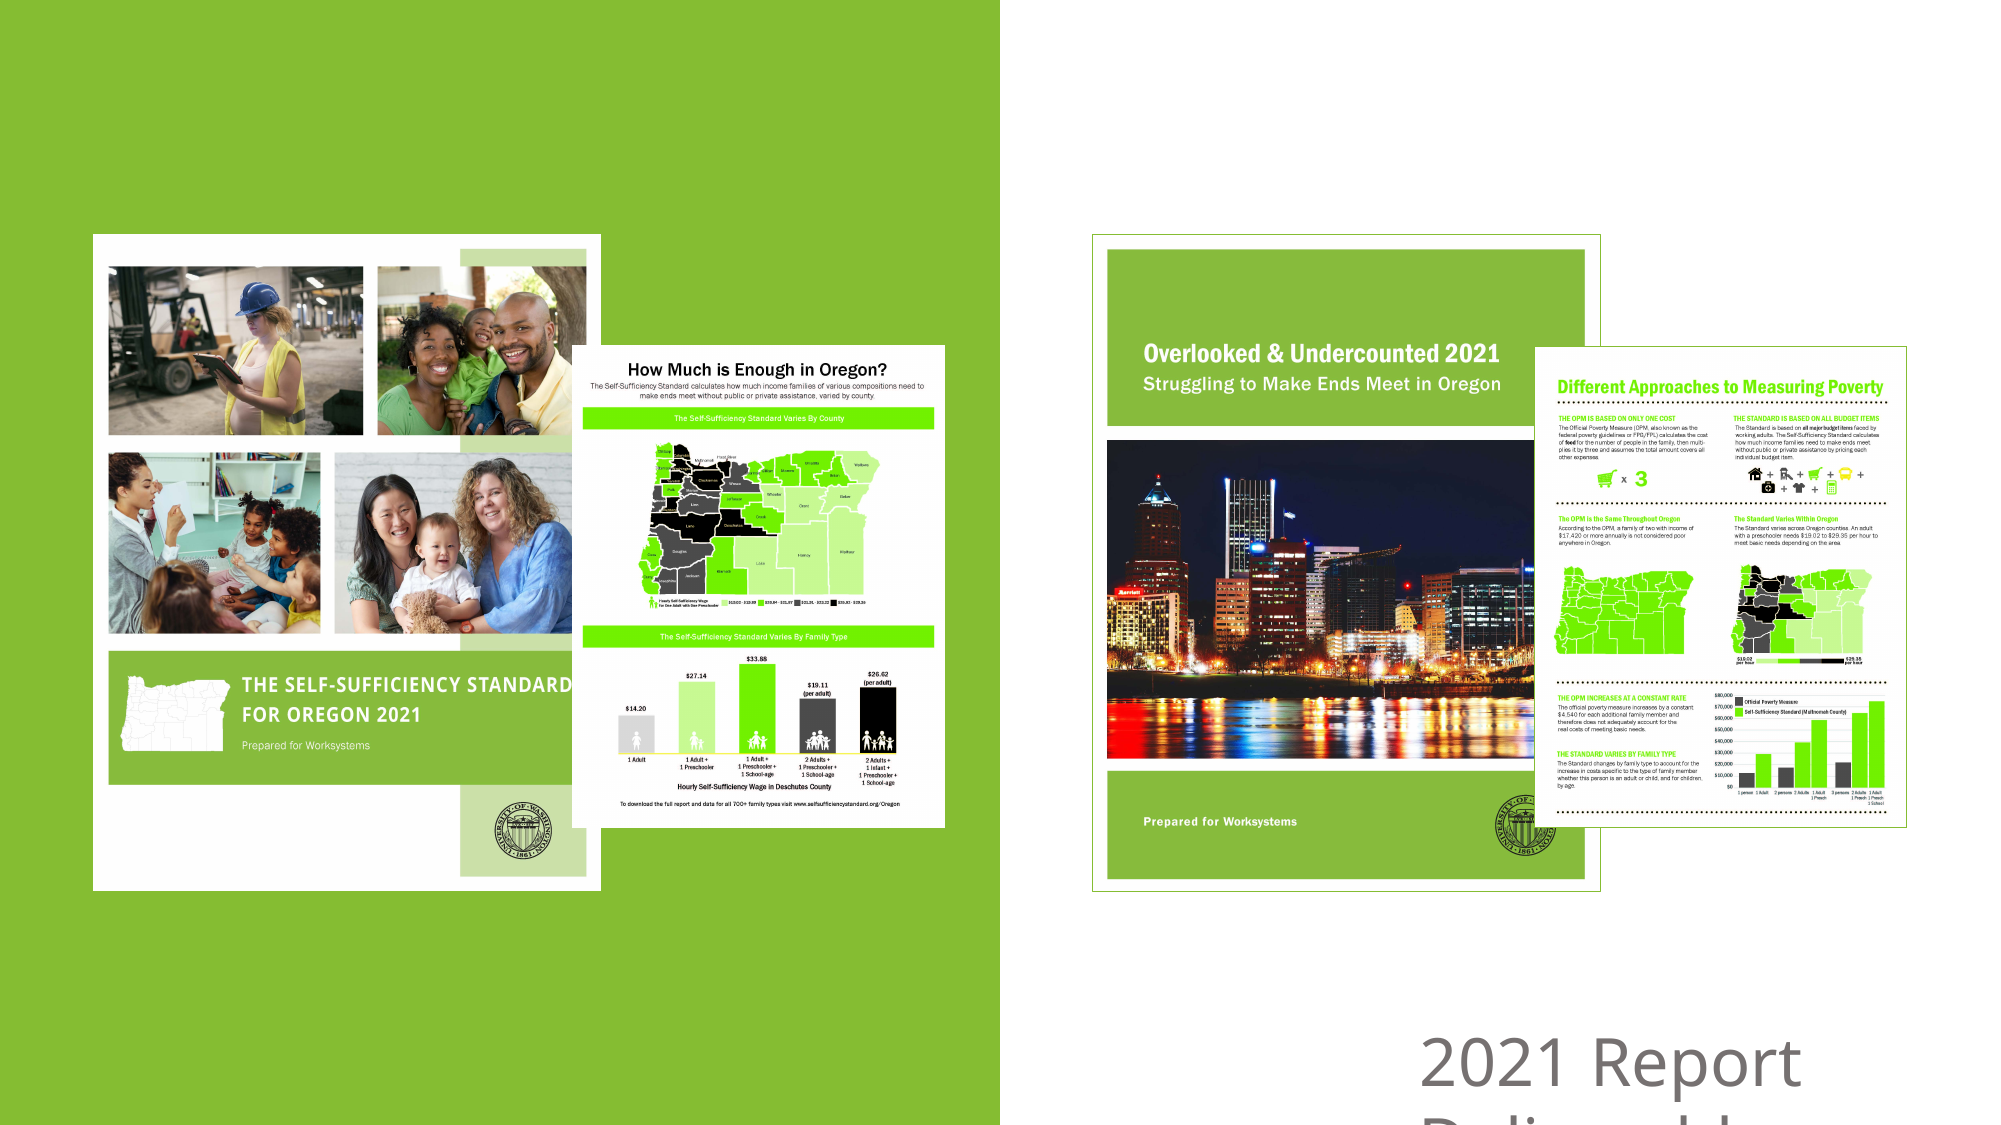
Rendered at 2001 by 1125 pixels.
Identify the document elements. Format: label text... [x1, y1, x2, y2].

picture [1092, 234, 1907, 891]
picture [92, 234, 945, 891]
text_box [0, 0, 1001, 1125]
text_box 2021 Report Deliverables [1210, 1012, 2000, 1125]
